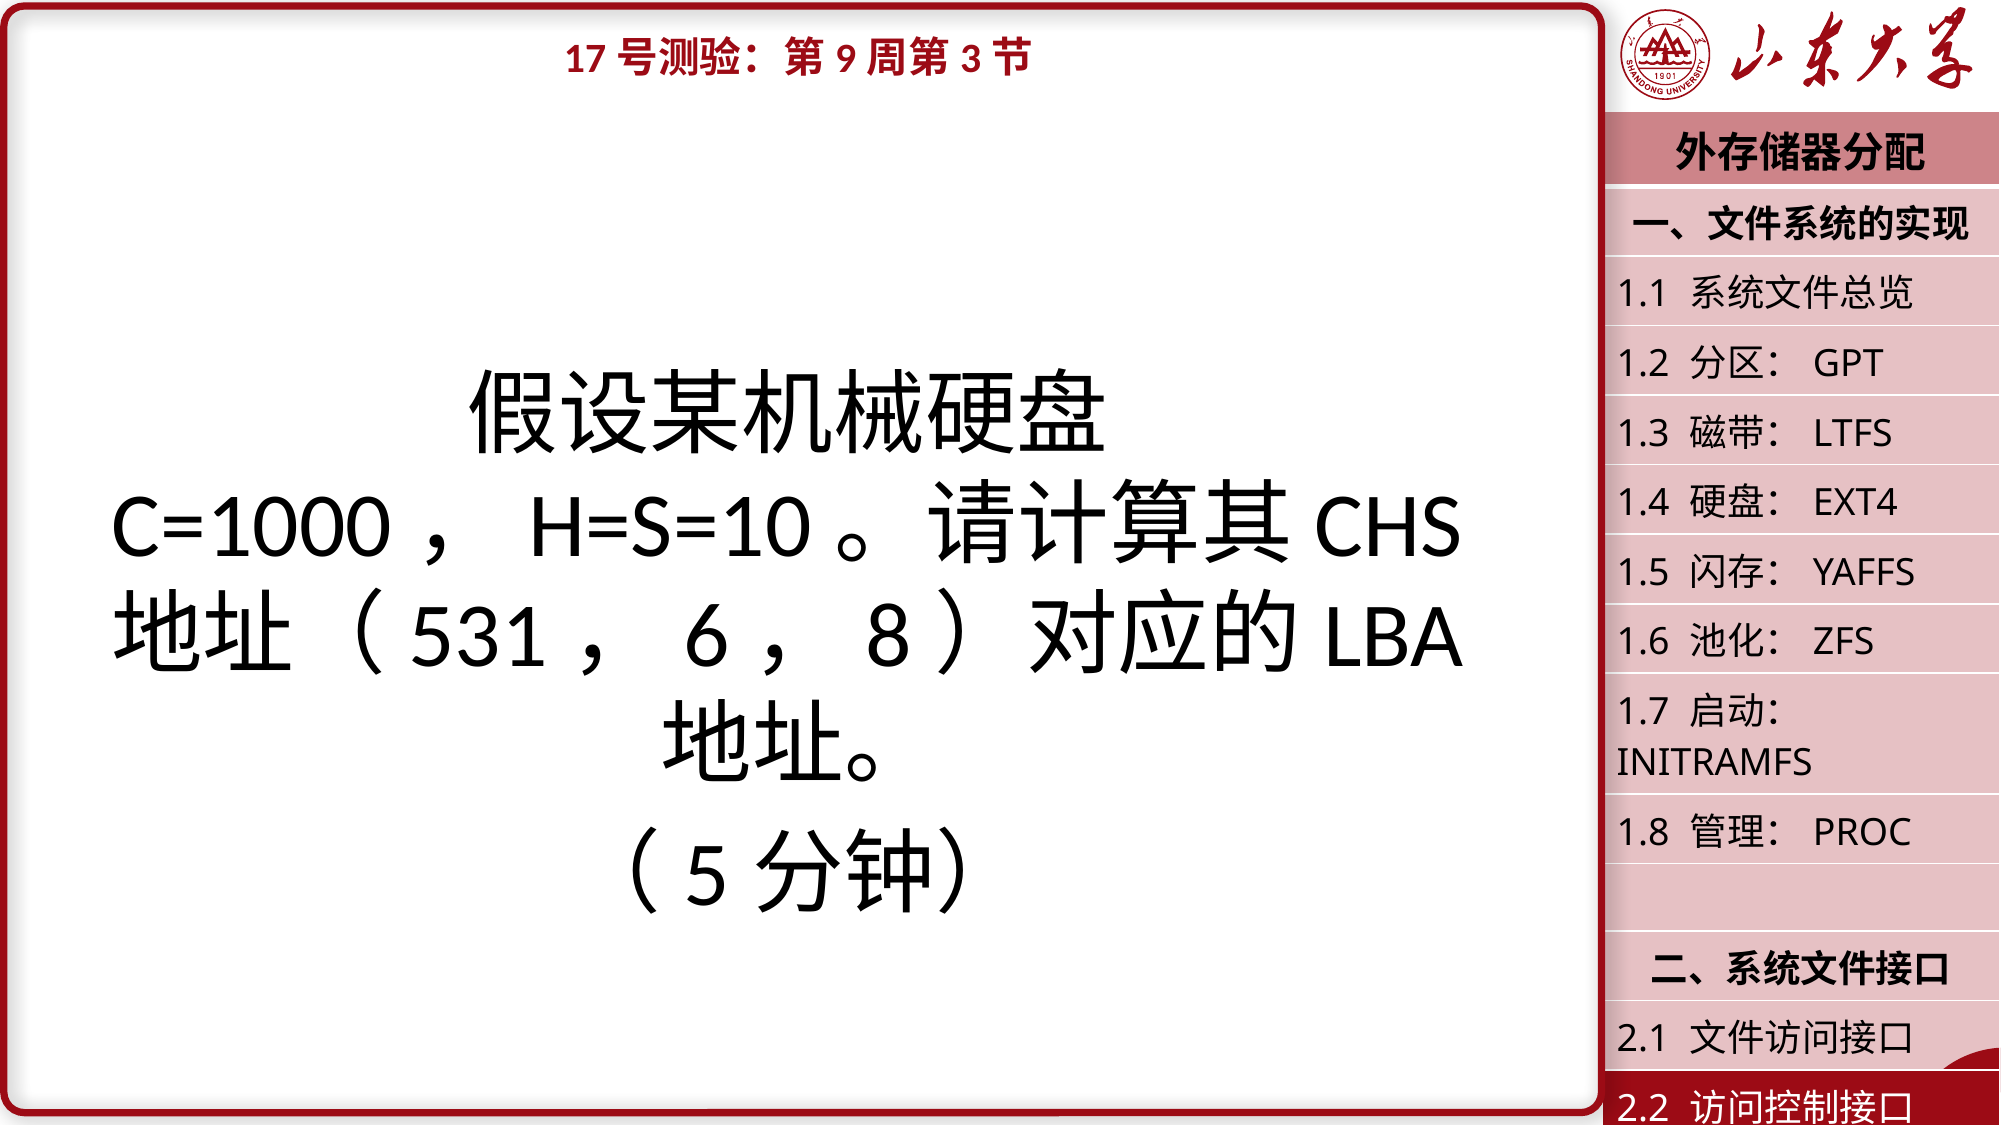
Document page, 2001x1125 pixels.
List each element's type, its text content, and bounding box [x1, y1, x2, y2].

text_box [1620, 5, 1977, 100]
table_header 外存储器分配 [1618, 112, 1999, 184]
table_cell 1.6 池化：ZFS [1618, 605, 1999, 672]
table_cell 1.5 闪存：YAFFS [1618, 535, 1999, 603]
table_cell 1.7 启动：INITRAMFS [1618, 674, 1999, 793]
table_cell [1618, 864, 1999, 930]
text_box 17号测验：第9周第3节 假设某机械硬盘C=1000，H=S=10。请计算其CHS地址（531，6，8）对应的LBA地址。 （5分钟） [91, 23, 1506, 931]
table_cell 1.2 分区：GPT [1618, 326, 1999, 394]
table_cell 一、文件系统的实现 [1618, 189, 1999, 255]
table_cell 1.4 硬盘：EXT4 [1618, 465, 1999, 533]
table_cell 1.8 管理：PROC [1618, 795, 1999, 863]
text_box [2, 4, 1603, 1114]
table_cell 1.1 系统文件总览 [1618, 257, 1999, 325]
table_cell 二、系统文件接口 [1618, 932, 1999, 1000]
table_cell 2.2 访问控制接口 [1603, 1071, 1999, 1125]
table_cell 1.3 磁带：LTFS [1618, 396, 1999, 464]
table_cell 2.1 文件访问接口 [1618, 1001, 1999, 1069]
